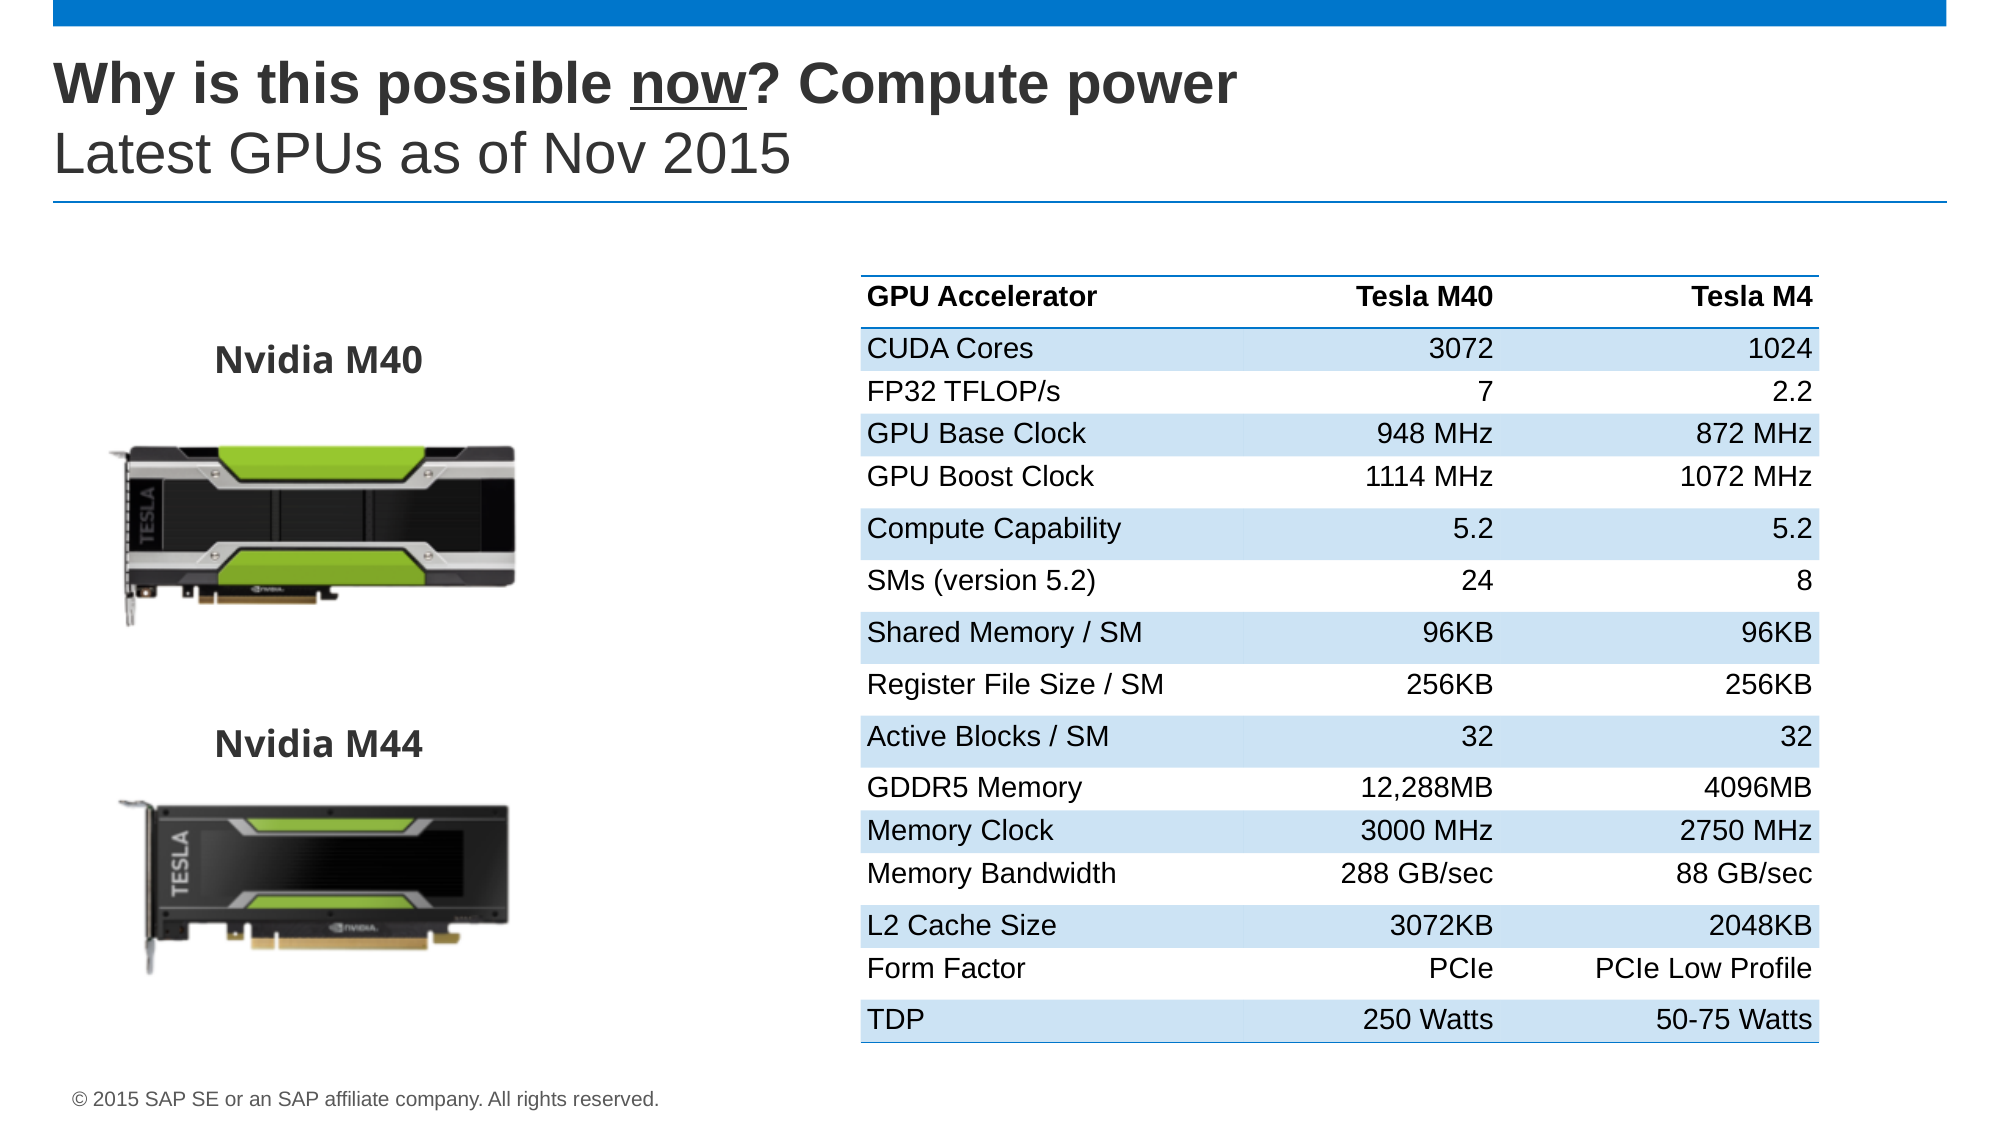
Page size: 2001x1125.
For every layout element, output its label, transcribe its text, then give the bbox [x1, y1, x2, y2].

table_cell SMs (version 5.2) [861, 560, 1244, 612]
table_cell 24 [1244, 560, 1500, 612]
table_cell FP32 TFLOP/s [861, 371, 1244, 414]
text_box Nvidia M40 [62, 328, 575, 389]
text_box Nvidia M44 [62, 712, 575, 773]
table_cell 256KB [1244, 664, 1500, 716]
table_cell 948 MHz [1244, 414, 1500, 456]
table_cell 4096MB [1500, 768, 1819, 810]
table_cell GDDR5 Memory [861, 768, 1244, 810]
table_header GPU Accelerator [861, 277, 1244, 327]
table_cell 32 [1244, 716, 1500, 768]
table_cell 2.2 [1500, 371, 1819, 414]
table_cell TDP [861, 1000, 1244, 1042]
table_cell 12,288MB [1244, 768, 1500, 810]
table_cell Shared Memory / SM [861, 612, 1244, 664]
table_cell Memory Bandwidth [861, 853, 1244, 905]
table_cell 96KB [1244, 612, 1500, 664]
table_cell PCIe [1244, 948, 1500, 1000]
table_cell 872 MHz [1500, 414, 1819, 456]
table_cell Form Factor [861, 948, 1244, 1000]
table_cell 50-75 Watts [1500, 1000, 1819, 1042]
table_cell Register File Size / SM [861, 664, 1244, 716]
table_cell 3072 [1244, 329, 1500, 371]
table_cell Active Blocks / SM [861, 716, 1244, 768]
table_cell 2048KB [1500, 905, 1819, 948]
table_cell Memory Clock [861, 810, 1244, 853]
table_cell 250 Watts [1244, 1000, 1500, 1042]
table_cell 7 [1244, 371, 1500, 414]
table_cell 1114 MHz [1244, 456, 1500, 508]
table_cell 32 [1500, 716, 1819, 768]
picture [83, 768, 554, 1012]
table_cell 256KB [1500, 664, 1819, 716]
table_cell Compute Capability [861, 508, 1244, 560]
table_cell L2 Cache Size [861, 905, 1244, 948]
table_cell 5.2 [1244, 508, 1500, 560]
table_cell 3072KB [1244, 905, 1500, 948]
title Why is this possible now? Compute power Latest GPUs as of Nov 2015 [53, 53, 1947, 178]
table_cell 5.2 [1500, 508, 1819, 560]
table_cell 96KB [1500, 612, 1819, 664]
table_header Tesla M40 [1244, 277, 1500, 327]
table_cell 88 GB/sec [1500, 853, 1819, 905]
table_cell CUDA Cores [861, 329, 1244, 371]
table_cell 1072 MHz [1500, 456, 1819, 508]
table_cell 1024 [1500, 329, 1819, 371]
table_cell 2750 MHz [1500, 810, 1819, 853]
table_cell 288 GB/sec [1244, 853, 1500, 905]
table_cell GPU Base Clock [861, 414, 1244, 456]
table_cell GPU Boost Clock [861, 456, 1244, 508]
table_cell PCIe Low Profile [1500, 948, 1819, 1000]
table_header Tesla M4 [1500, 277, 1819, 327]
table_cell 8 [1500, 560, 1819, 612]
picture [83, 407, 554, 660]
table_cell 3000 MHz [1244, 810, 1500, 853]
